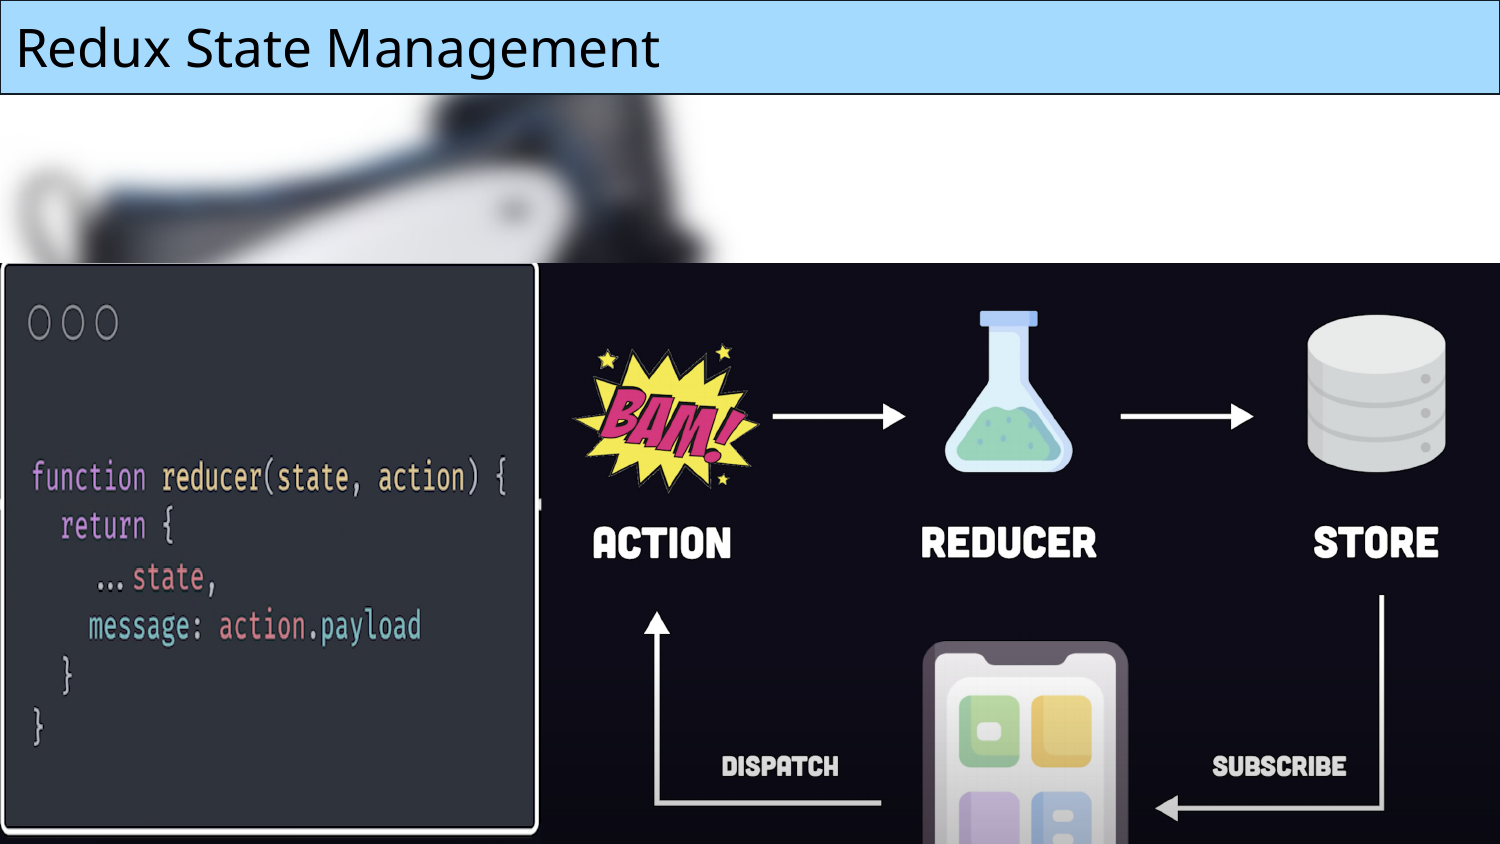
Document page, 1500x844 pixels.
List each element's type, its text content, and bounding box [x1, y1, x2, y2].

picture [0, 94, 1500, 844]
title Redux State Management [0, 0, 1500, 94]
